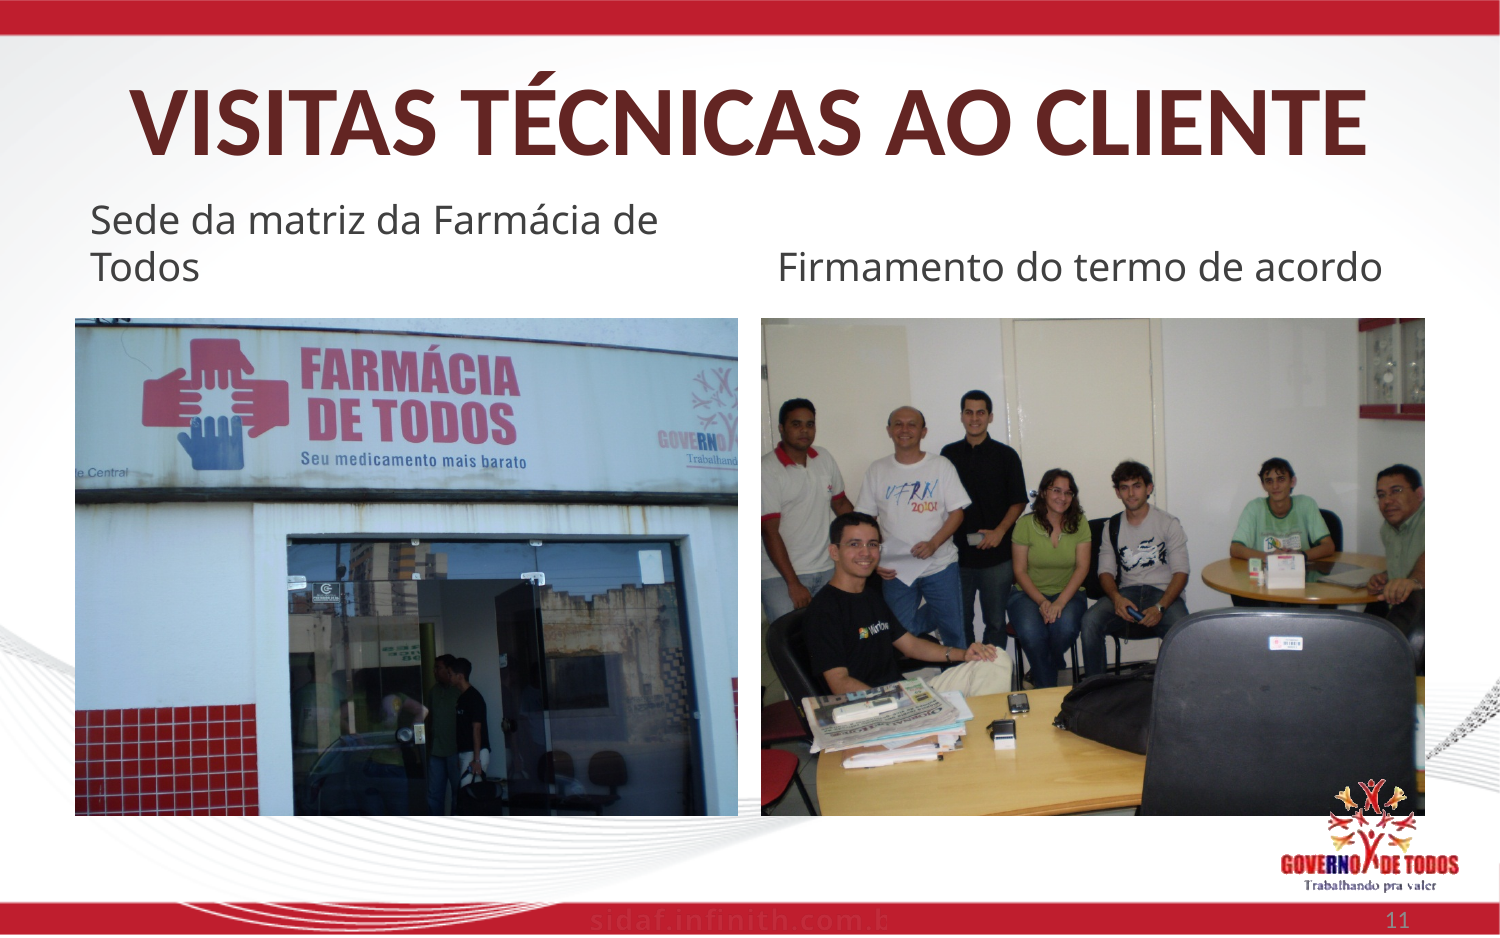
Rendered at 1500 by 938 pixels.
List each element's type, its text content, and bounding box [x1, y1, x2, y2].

title Visitas Técnicas ao Cliente [75, 37, 1425, 194]
list Firmamento do termo de acordo [761, 209, 1425, 298]
list Sede da matriz da Farmácia de Todos [75, 209, 738, 298]
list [74, 318, 738, 817]
slide_number 11 [1074, 905, 1425, 933]
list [761, 318, 1426, 817]
picture [0, 0, 1500, 938]
